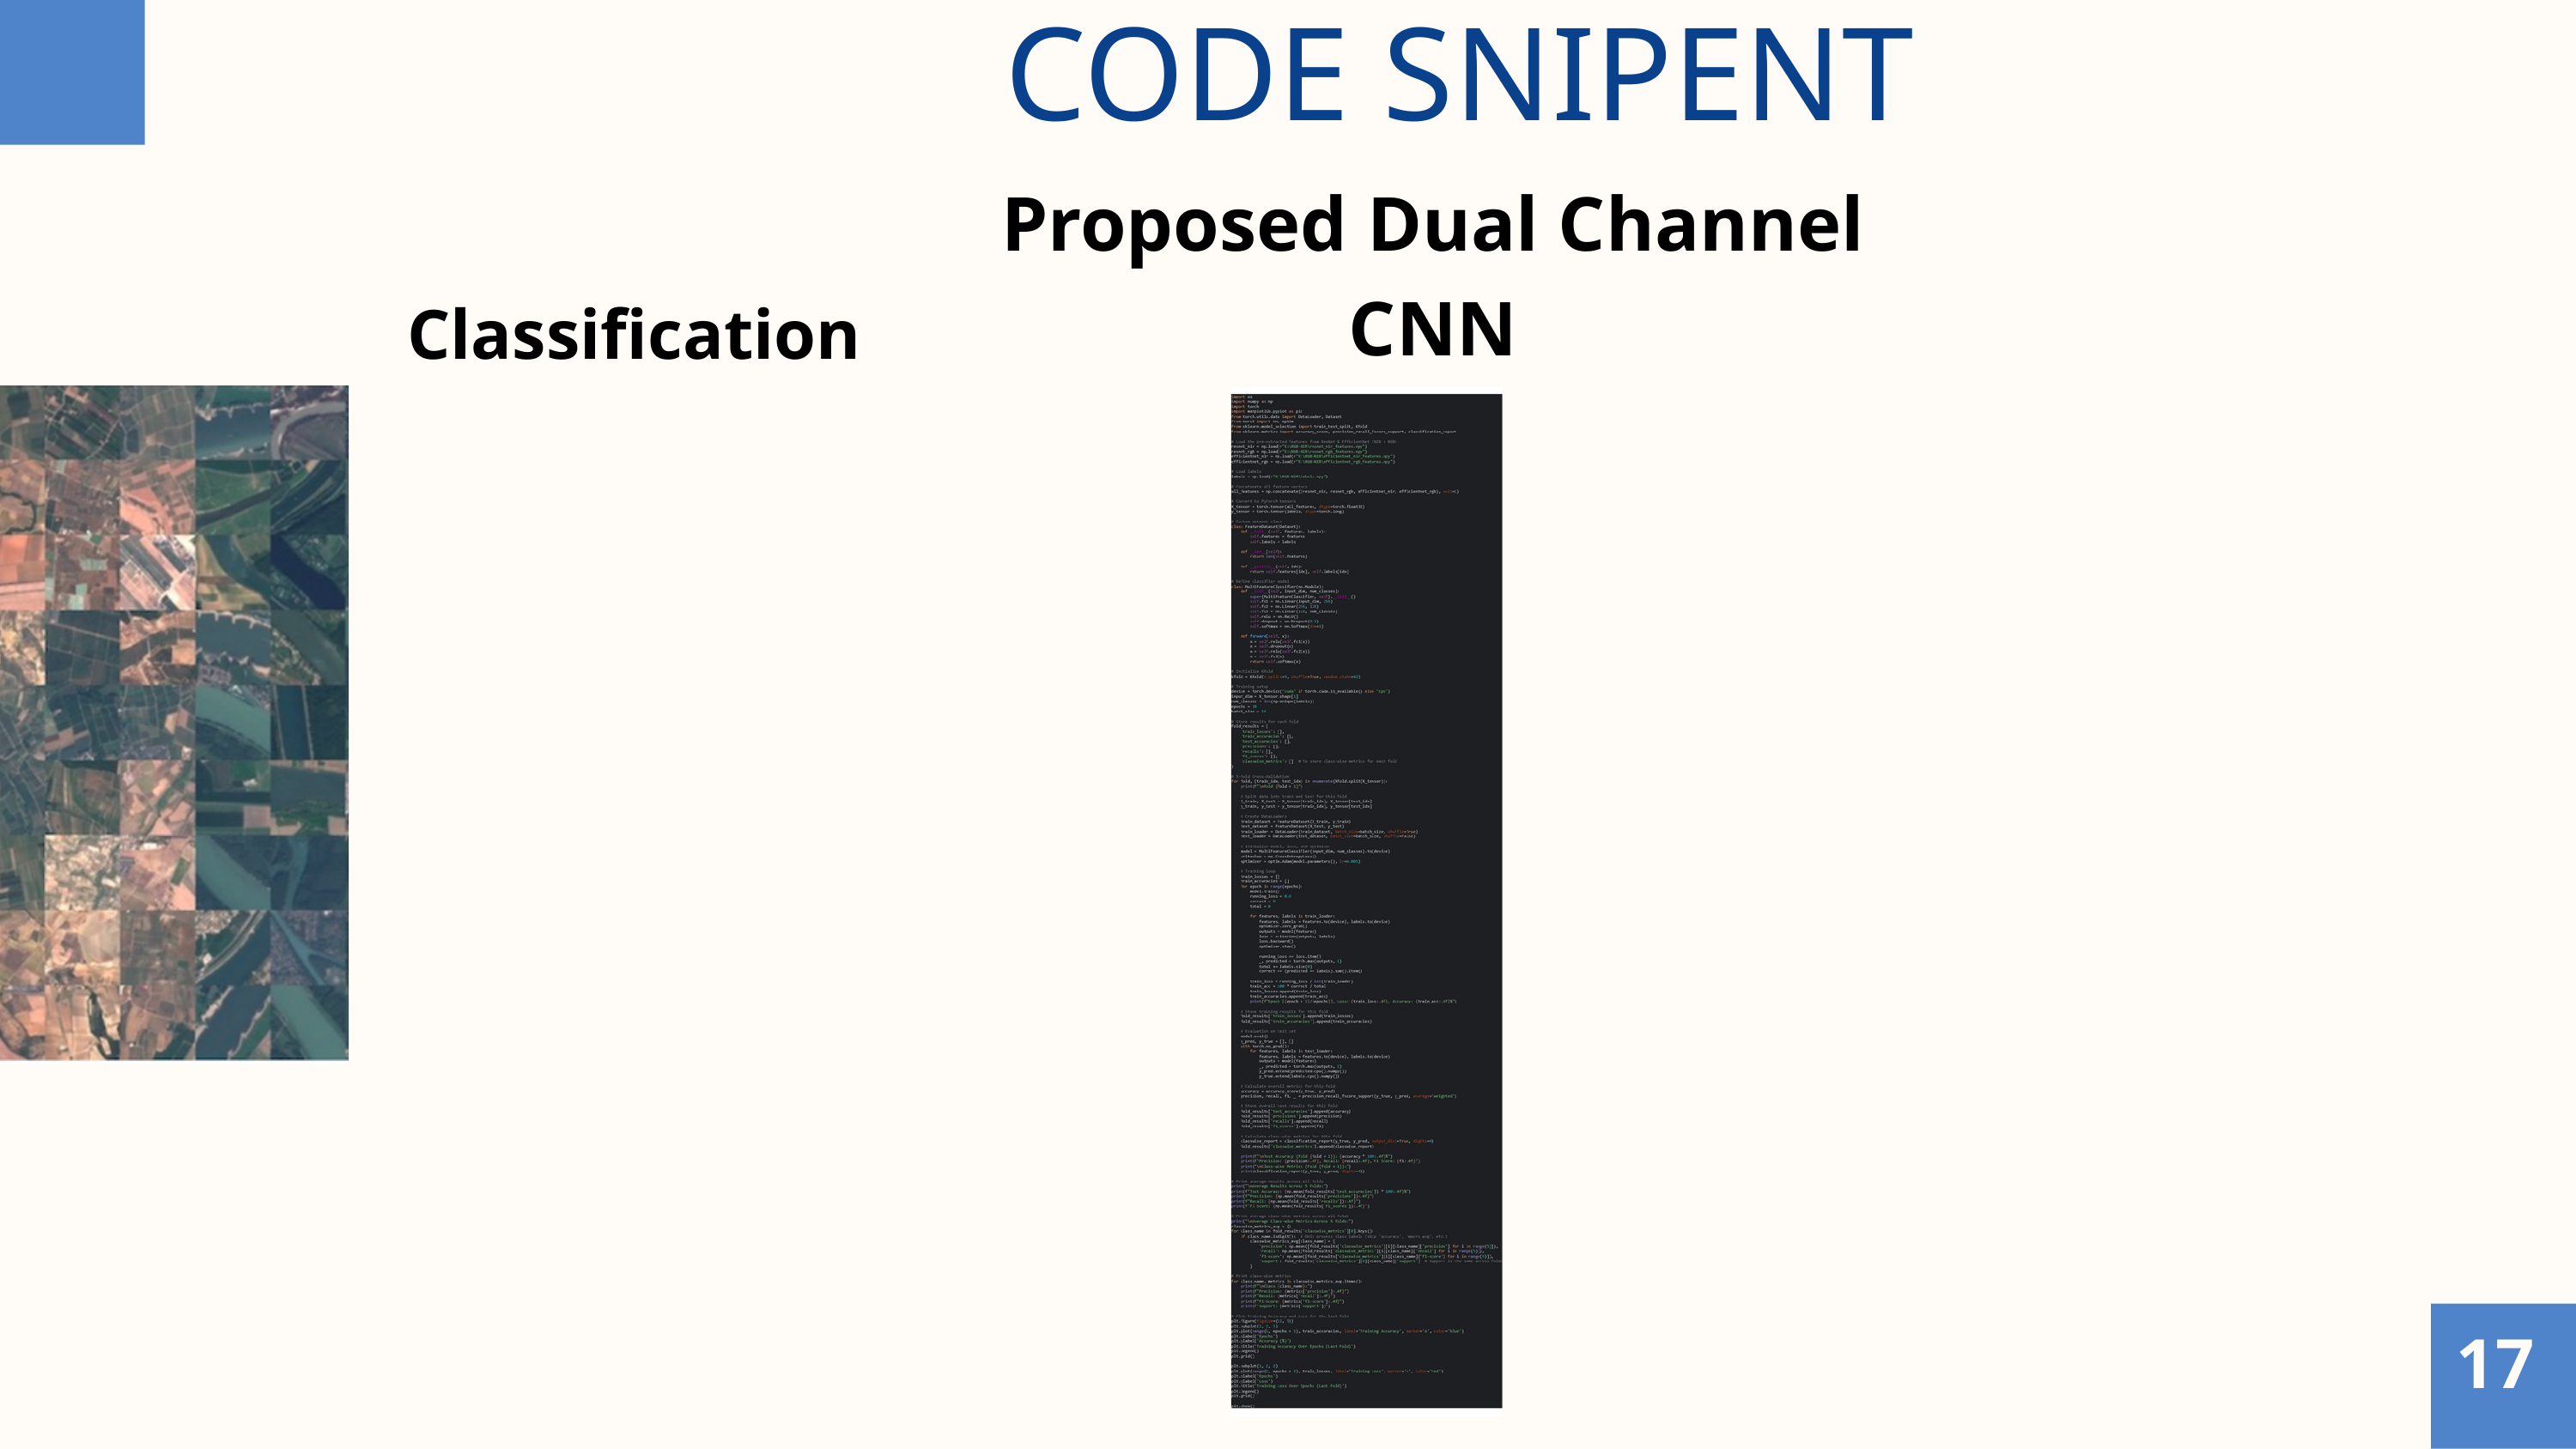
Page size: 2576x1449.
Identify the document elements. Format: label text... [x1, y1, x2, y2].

text_box CODE SNIPENT [489, 17, 2432, 147]
text_box [1230, 387, 1503, 1417]
text_box Classification [355, 305, 1095, 373]
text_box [2430, 1303, 2576, 1449]
text_box Proposed Dual Channel CNN [973, 161, 1893, 371]
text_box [0, 0, 349, 1449]
